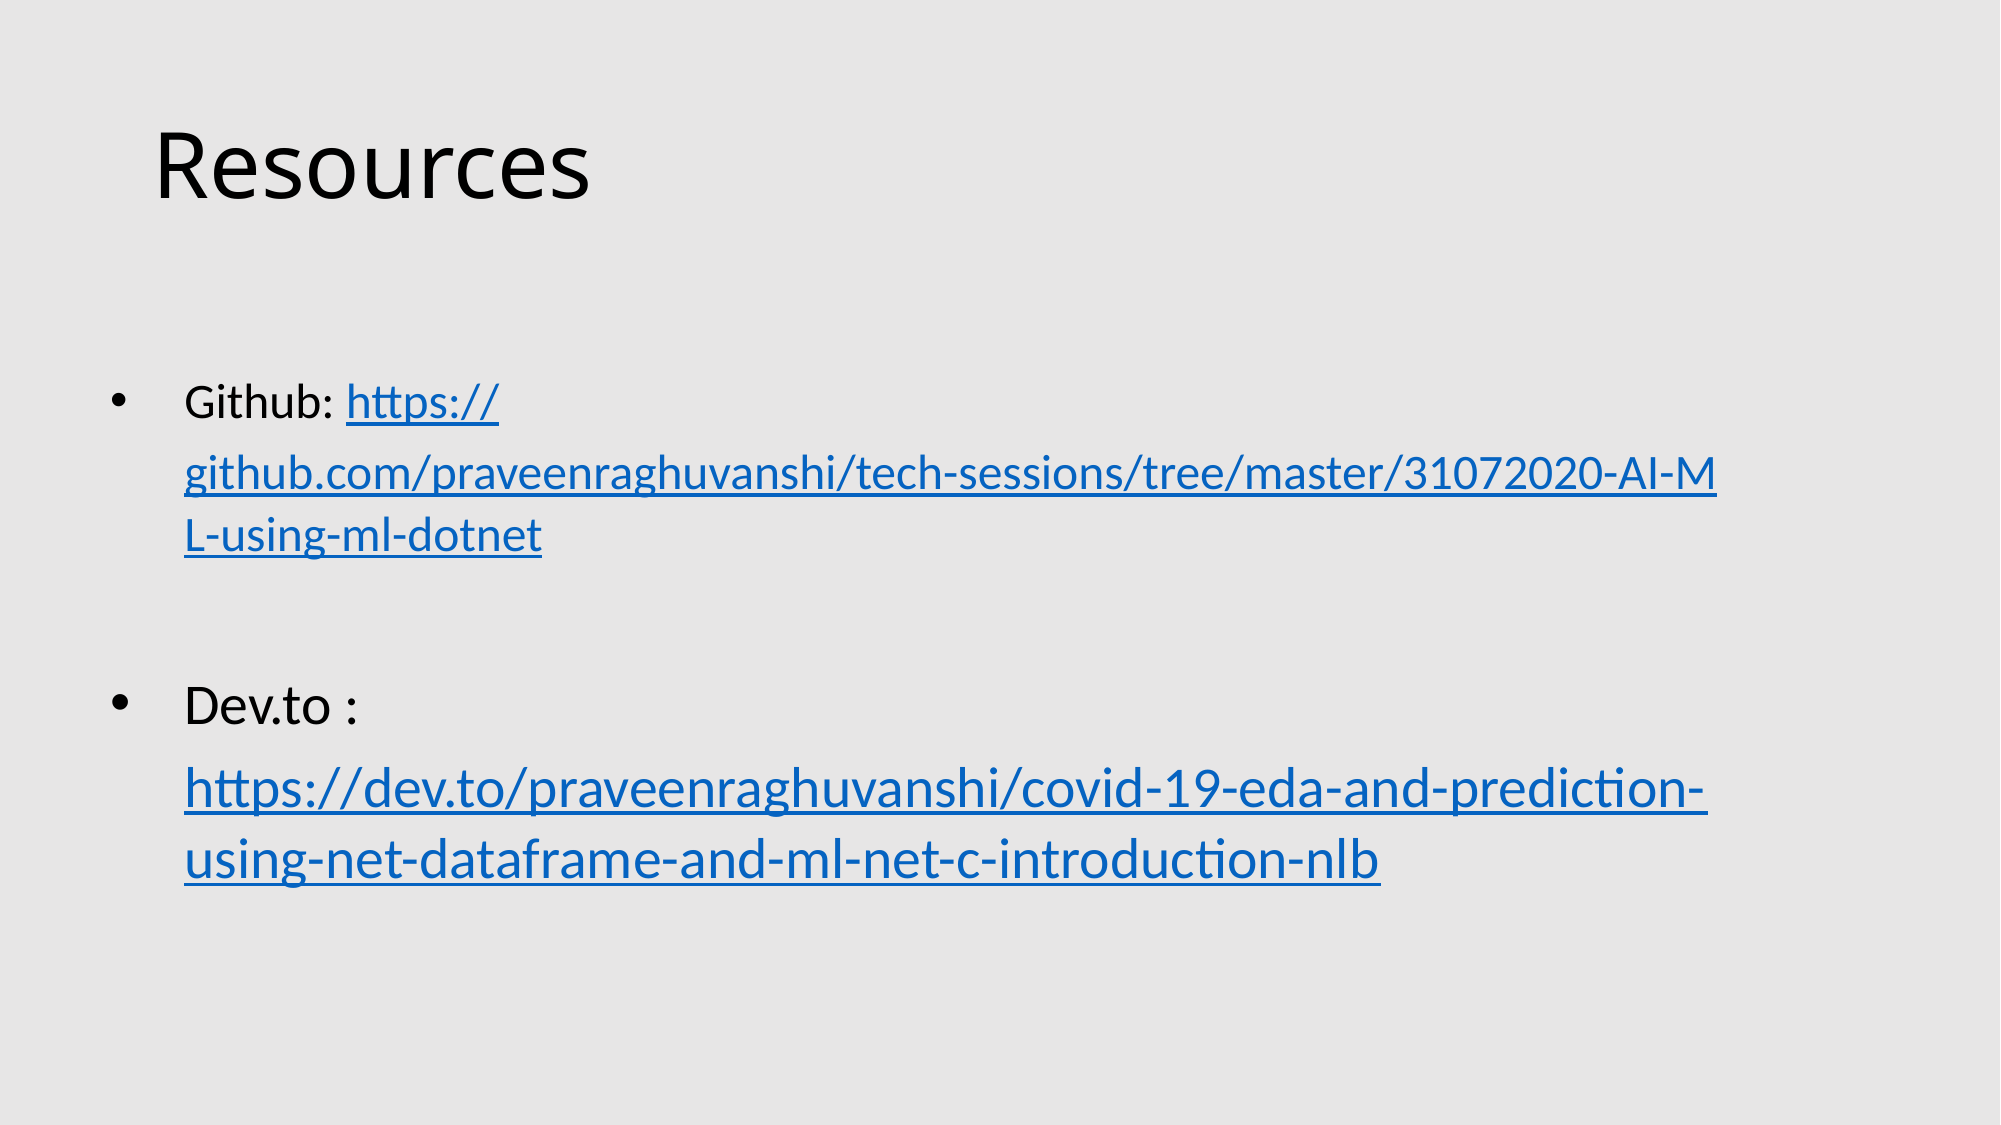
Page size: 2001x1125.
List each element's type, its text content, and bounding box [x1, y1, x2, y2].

list Github: https://github.com/praveenraghuvanshi/tech-sessions/tree/master/31072020-AI-ML-using-ml-dotnet Dev.to : https://dev.to/praveenraghuvanshi/covid-19-eda-and-prediction-using-net-dataframe-and-ml-net-c-introduction-nlb [62, 350, 1752, 768]
title Resources [137, 59, 1863, 278]
